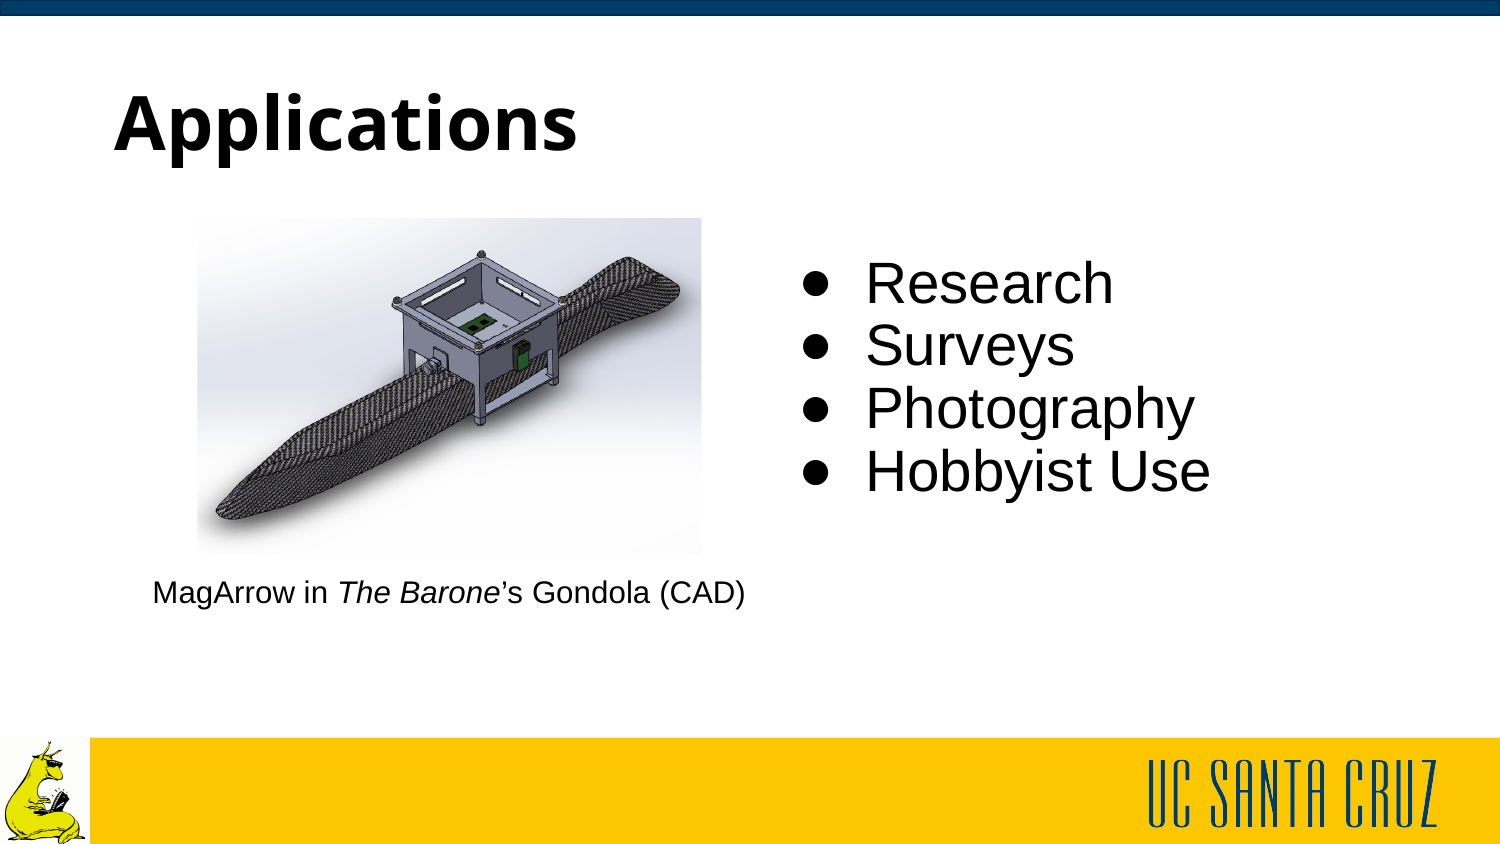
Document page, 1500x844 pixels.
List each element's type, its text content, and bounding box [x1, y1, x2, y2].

picture [0, 736, 90, 844]
text_box MagArrow in The Barone’s Gondola (CAD) [119, 557, 779, 625]
title Applications [103, 44, 1397, 208]
picture [197, 218, 702, 554]
list Research Surveys Photography Hobbyist Use [778, 247, 1458, 526]
picture [1111, 726, 1472, 844]
